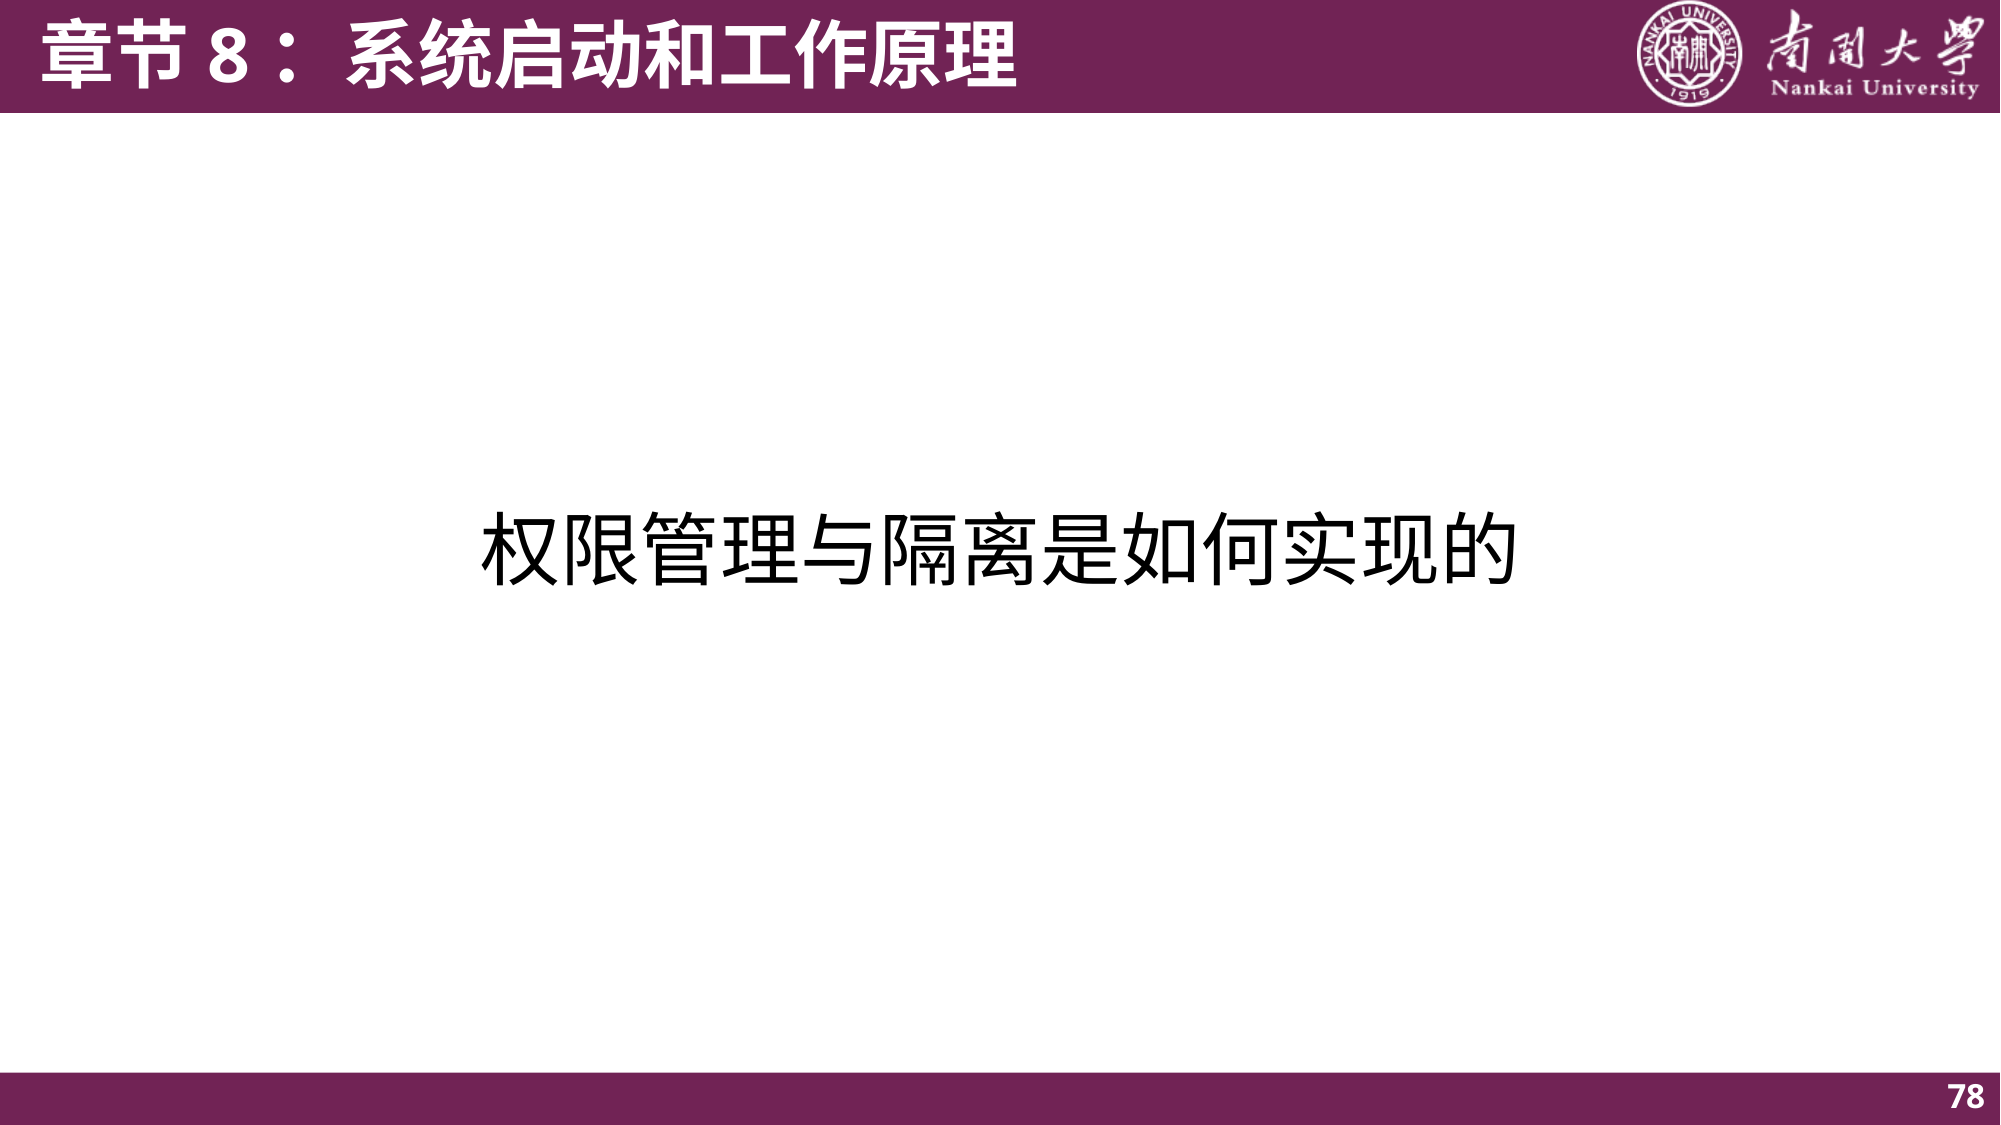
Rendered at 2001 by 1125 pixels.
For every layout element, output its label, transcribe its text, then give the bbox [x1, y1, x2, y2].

title 权限管理与隔离是如何实现的 [114, 491, 1886, 604]
slide_number 78 [1550, 1070, 2000, 1125]
picture [1637, 0, 2001, 110]
